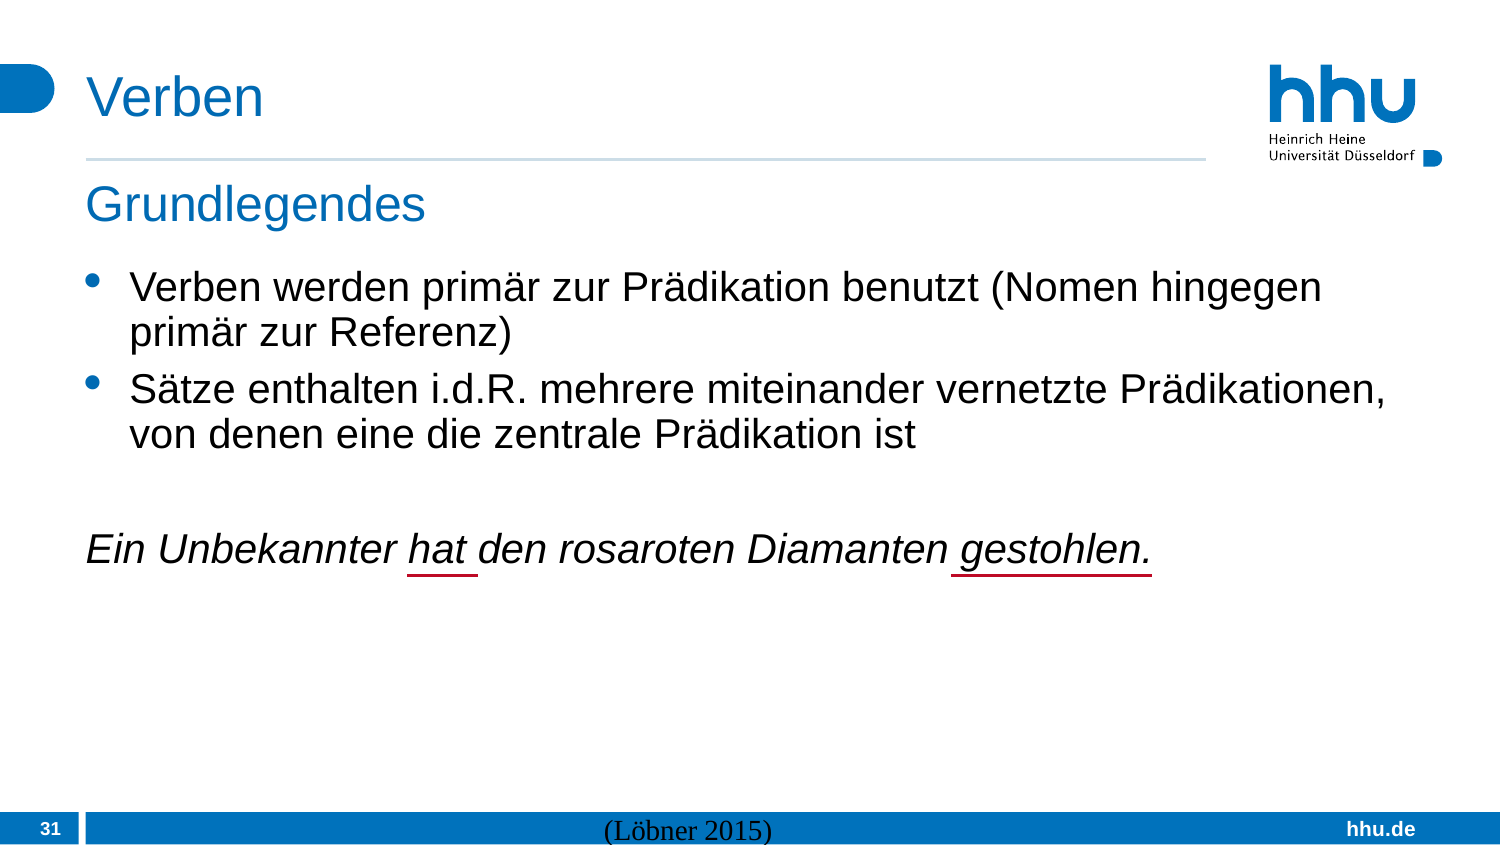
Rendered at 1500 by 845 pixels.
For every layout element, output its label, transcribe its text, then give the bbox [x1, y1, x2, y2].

list Grundlegendes [85, 178, 1415, 232]
slide_number 31 [5, 816, 62, 841]
list Verben werden primär zur Prädikation benutzt (Nomen hingegen primär zur Referenz) Sätze enthalten i.d.R. mehrere miteinander vernetzte Prädikationen, von denen eine die zentrale Prädikation ist Ein Unbekannter hat den rosaroten Diamanten gestohlen. [85, 253, 1415, 797]
footer (Löbner 2015) [103, 816, 1273, 841]
title Verben [86, 54, 1207, 129]
